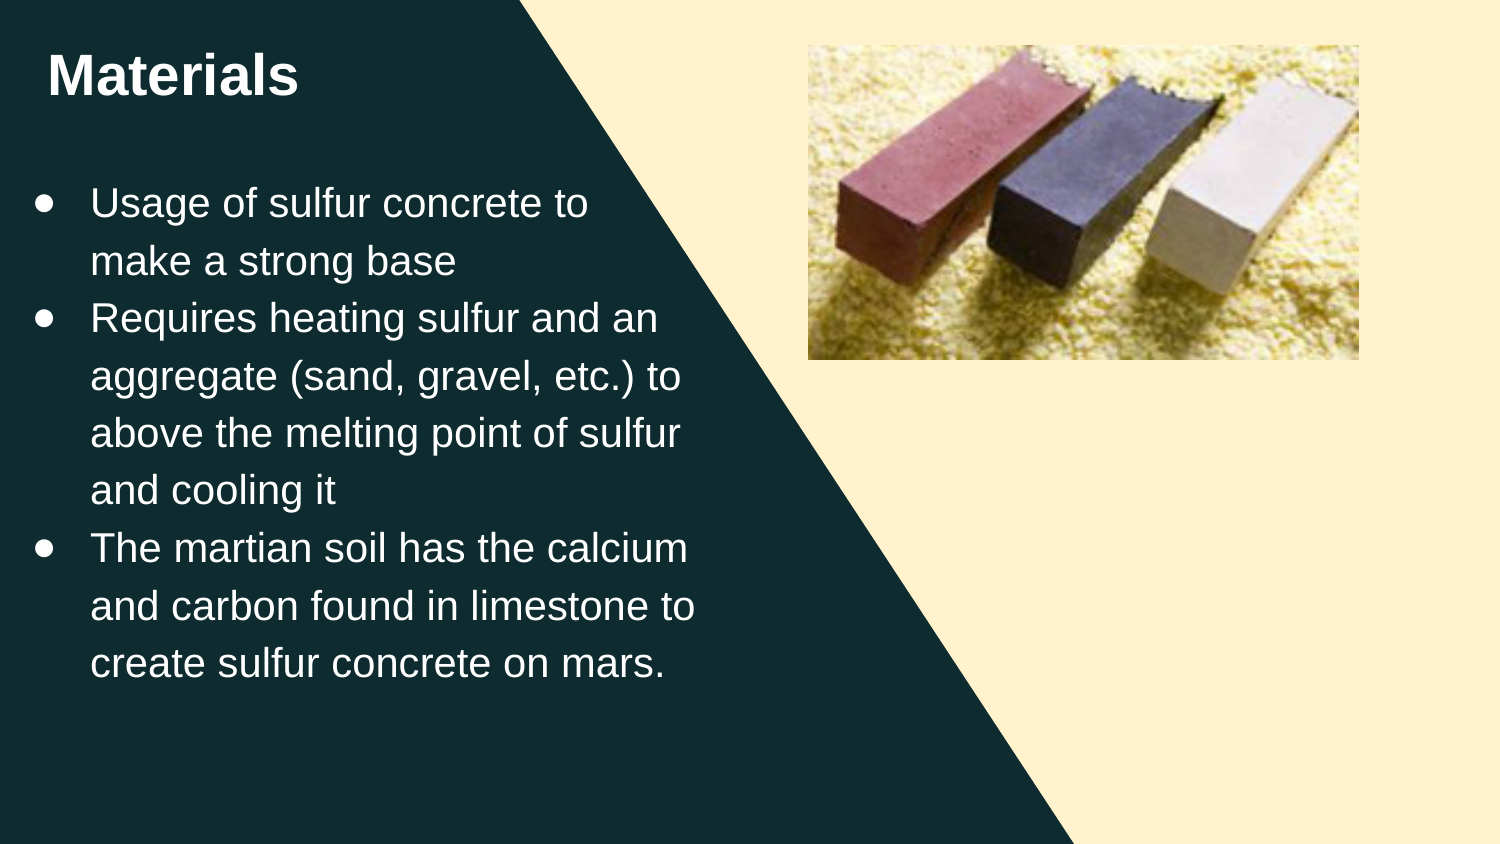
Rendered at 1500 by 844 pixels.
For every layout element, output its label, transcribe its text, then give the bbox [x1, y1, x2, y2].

picture [808, 45, 1359, 360]
text_box [519, 0, 1500, 844]
text_box Usage of sulfur concrete to make a strong base Requires heating sulfur and an aggregate (sand, gravel, etc.) to above the melting point of sulfur and cooling it The martian soil has the calcium and carbon found in limestone to create sulfur concrete on mars. [0, 153, 716, 844]
text_box Materials [32, 22, 1186, 187]
